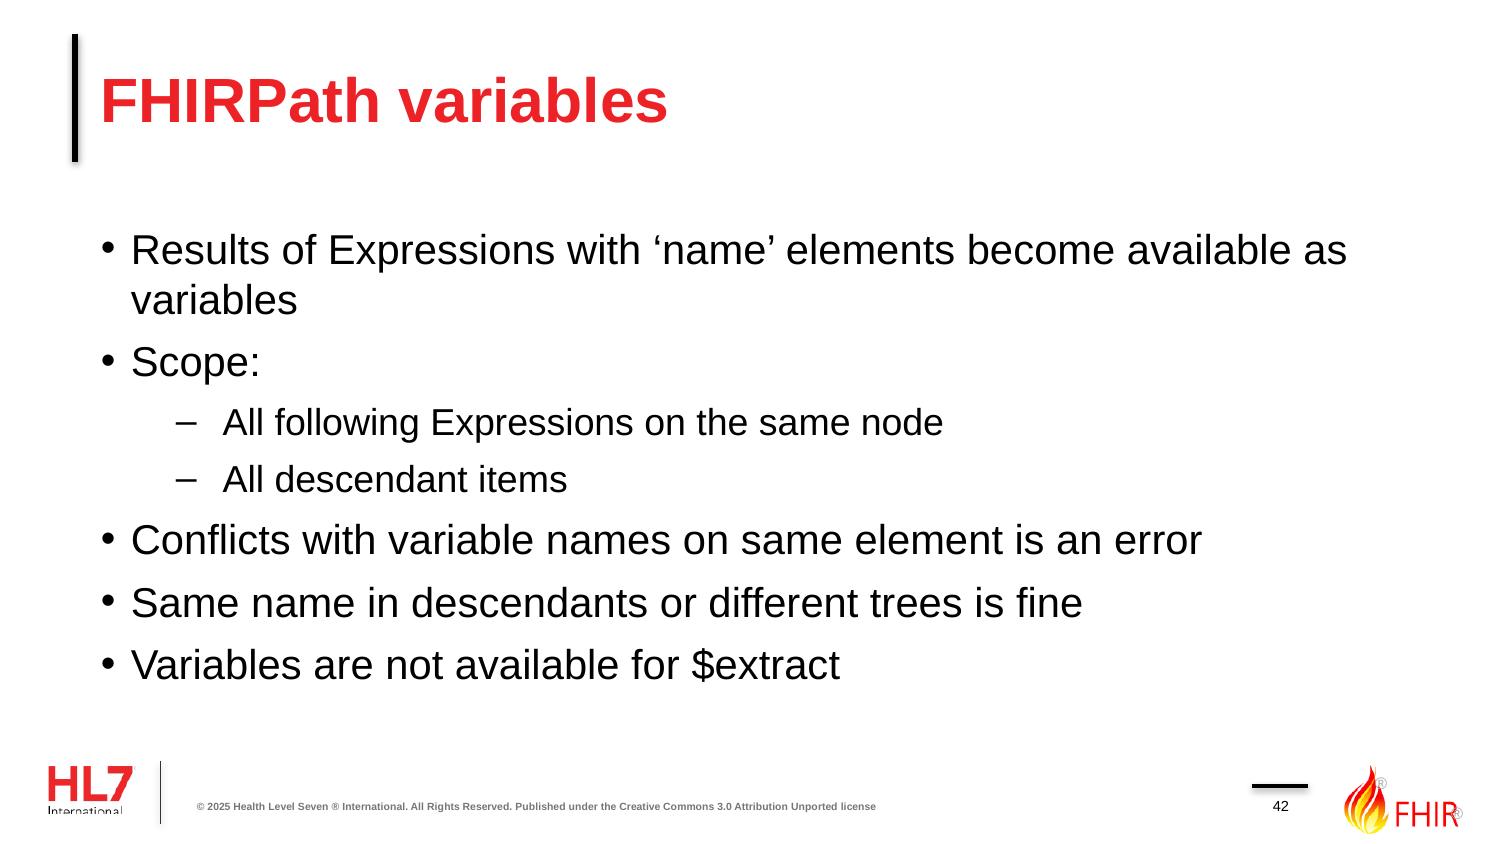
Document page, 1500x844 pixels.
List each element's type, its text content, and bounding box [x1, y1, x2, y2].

slide_number 42 [1258, 786, 1304, 814]
footer © 2025 Health Level Seven ® International. All Rights Reserved. Published under the Creative Commons 3.0 Attribution Unported license [196, 786, 941, 813]
title FHIRPath variables [100, 33, 1451, 163]
picture [1339, 760, 1463, 837]
list Results of Expressions with ‘name’ elements become available as variables Scope: All following Expressions on the same node All descendant items Conflicts with variable names on same element is an error Same name in descendants or different trees is fine Variables are not available for $extract [100, 222, 1451, 731]
